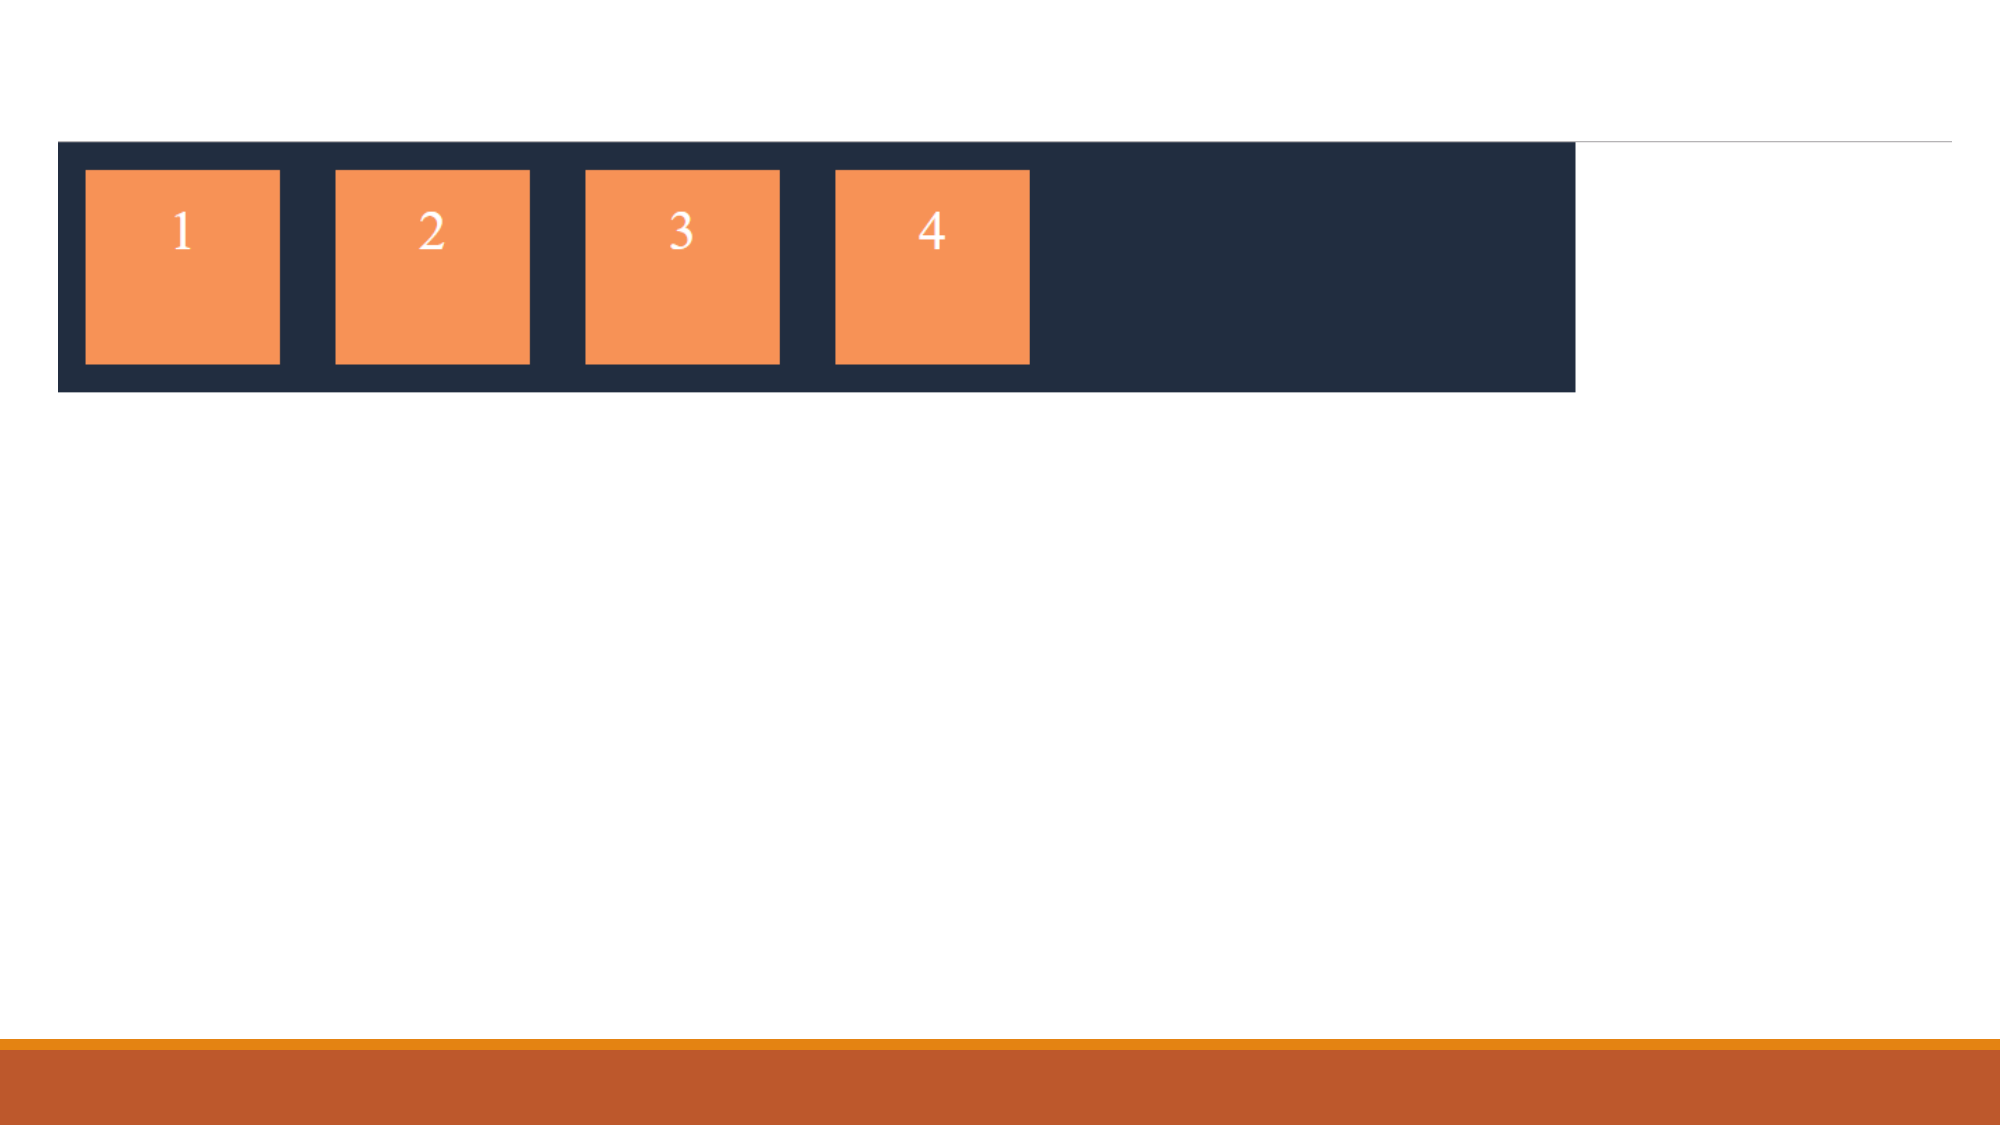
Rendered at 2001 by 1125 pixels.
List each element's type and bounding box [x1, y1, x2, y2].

picture [57, 140, 1953, 934]
